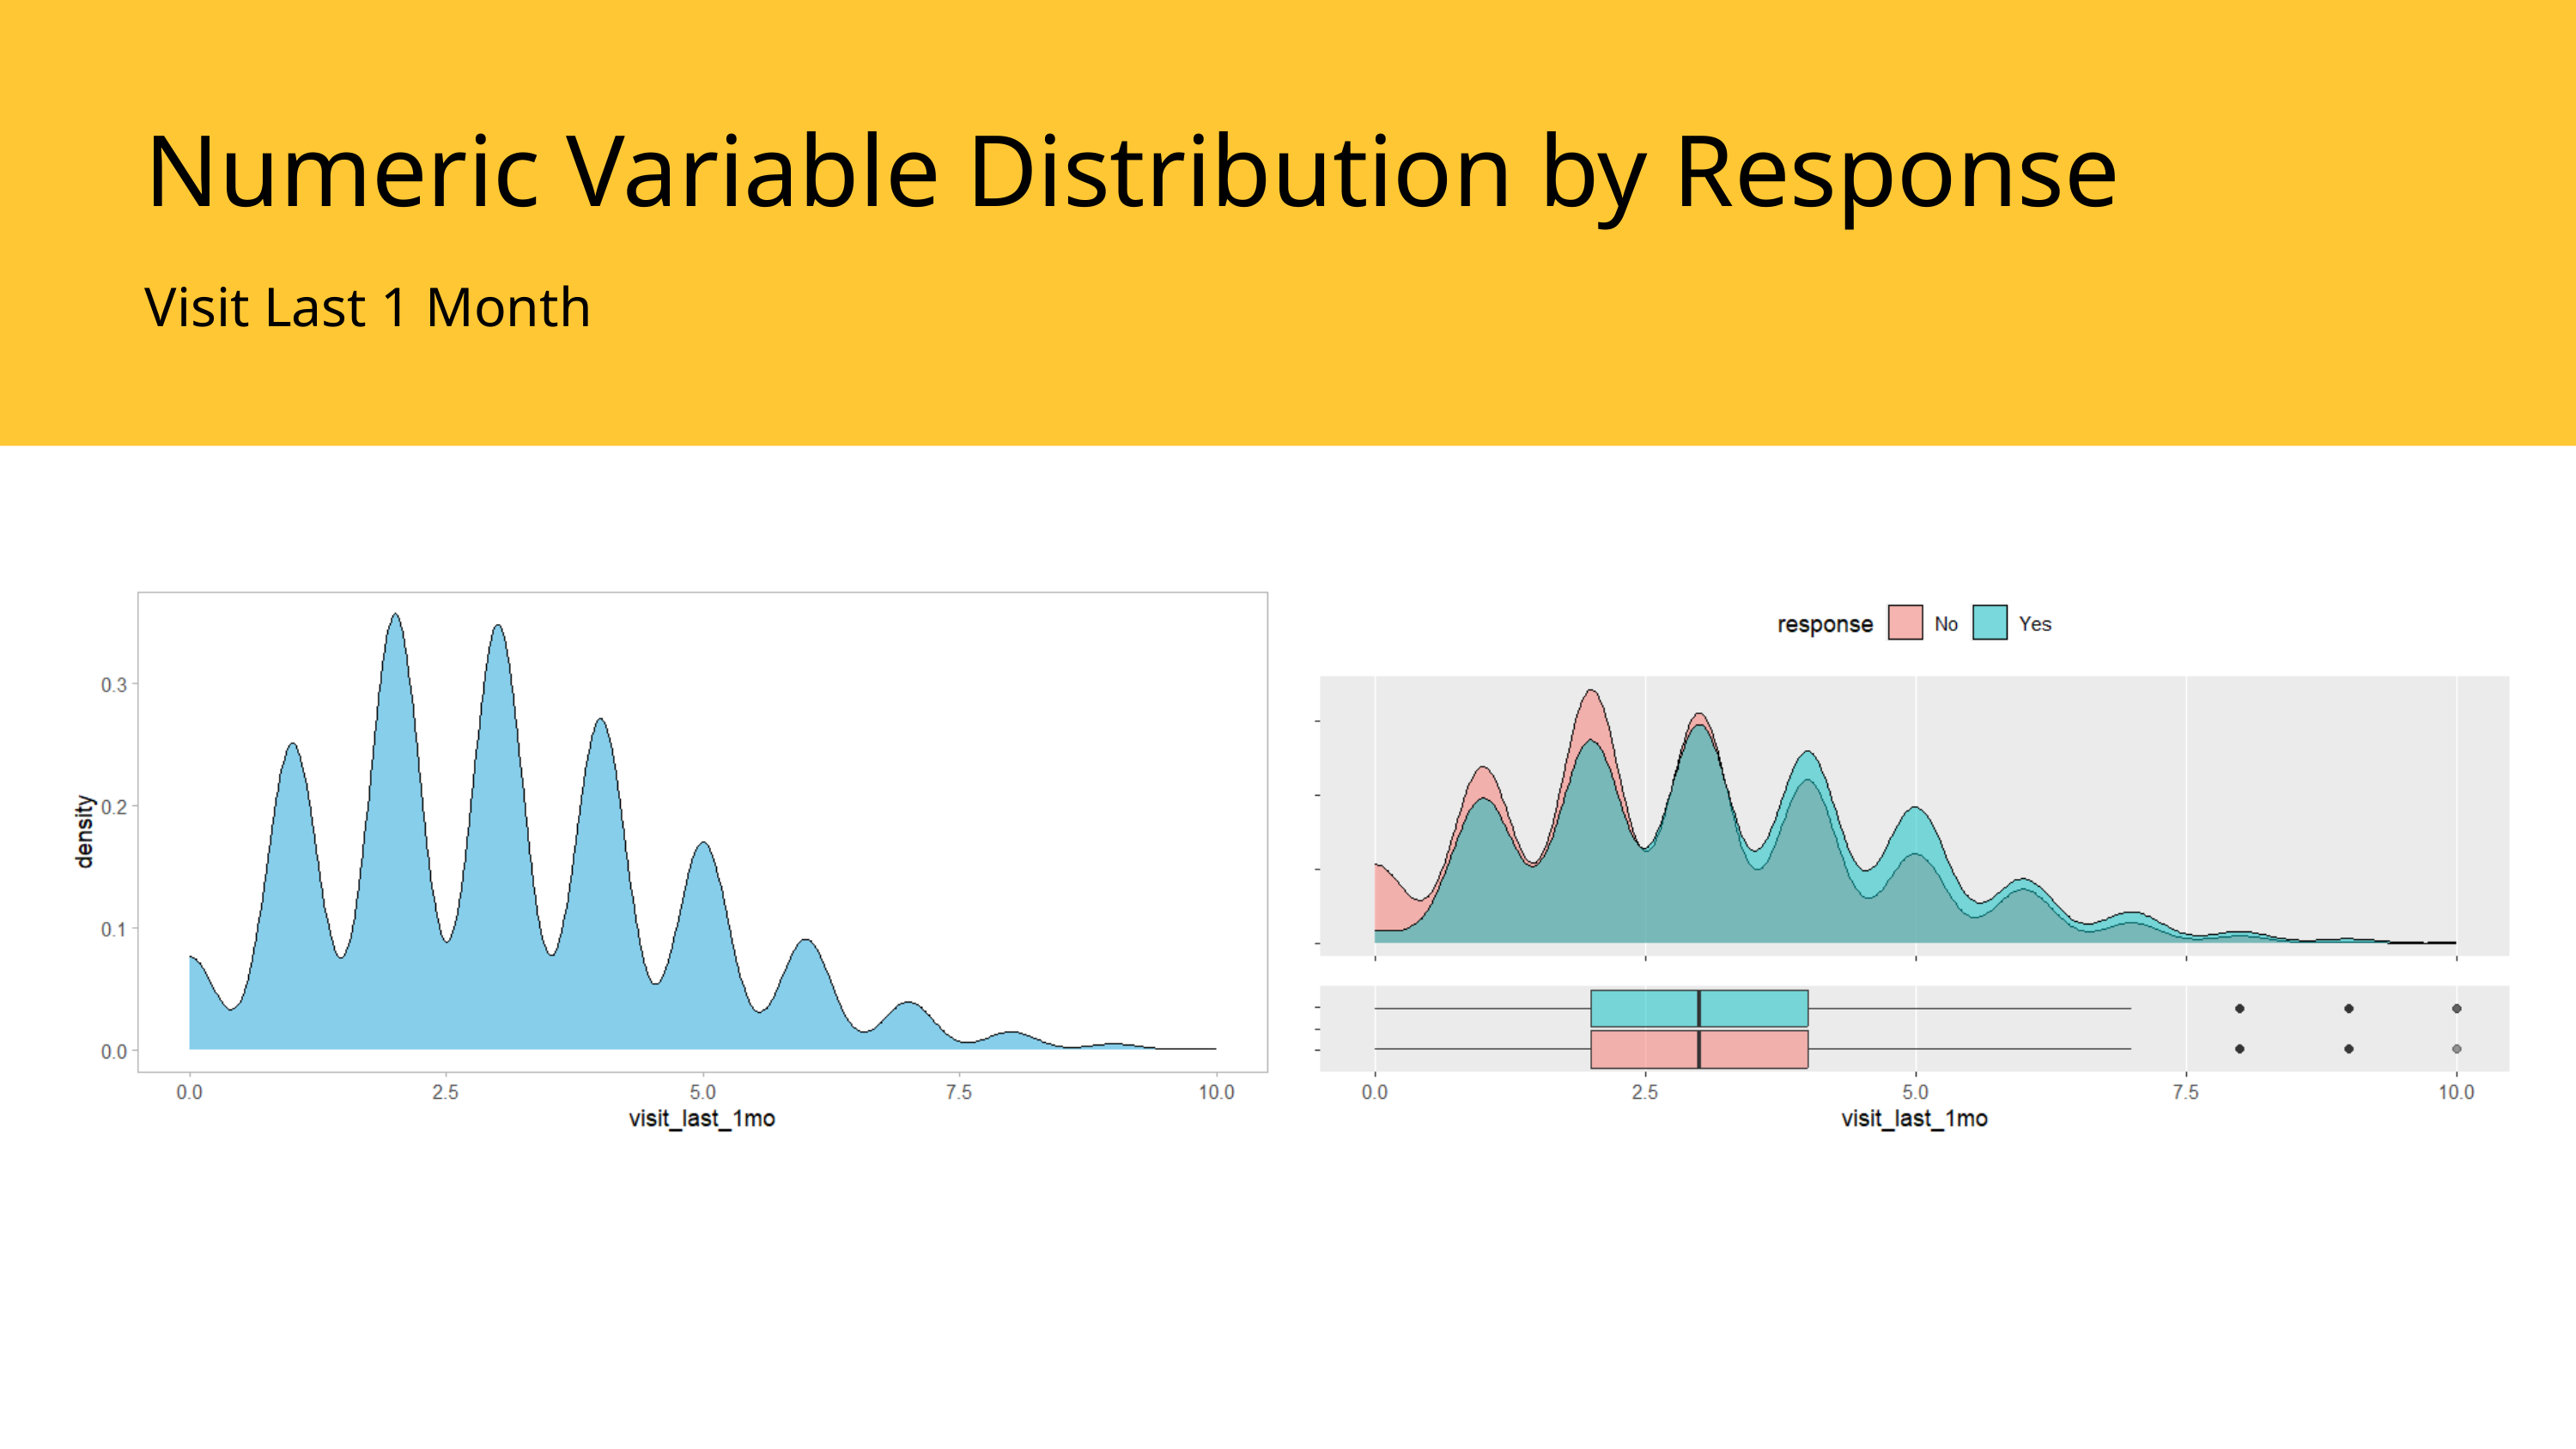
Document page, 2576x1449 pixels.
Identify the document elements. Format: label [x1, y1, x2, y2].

text_box [144, 118, 2287, 336]
picture [1303, 579, 2523, 1143]
text_box [0, 0, 2576, 446]
picture [61, 579, 1280, 1143]
